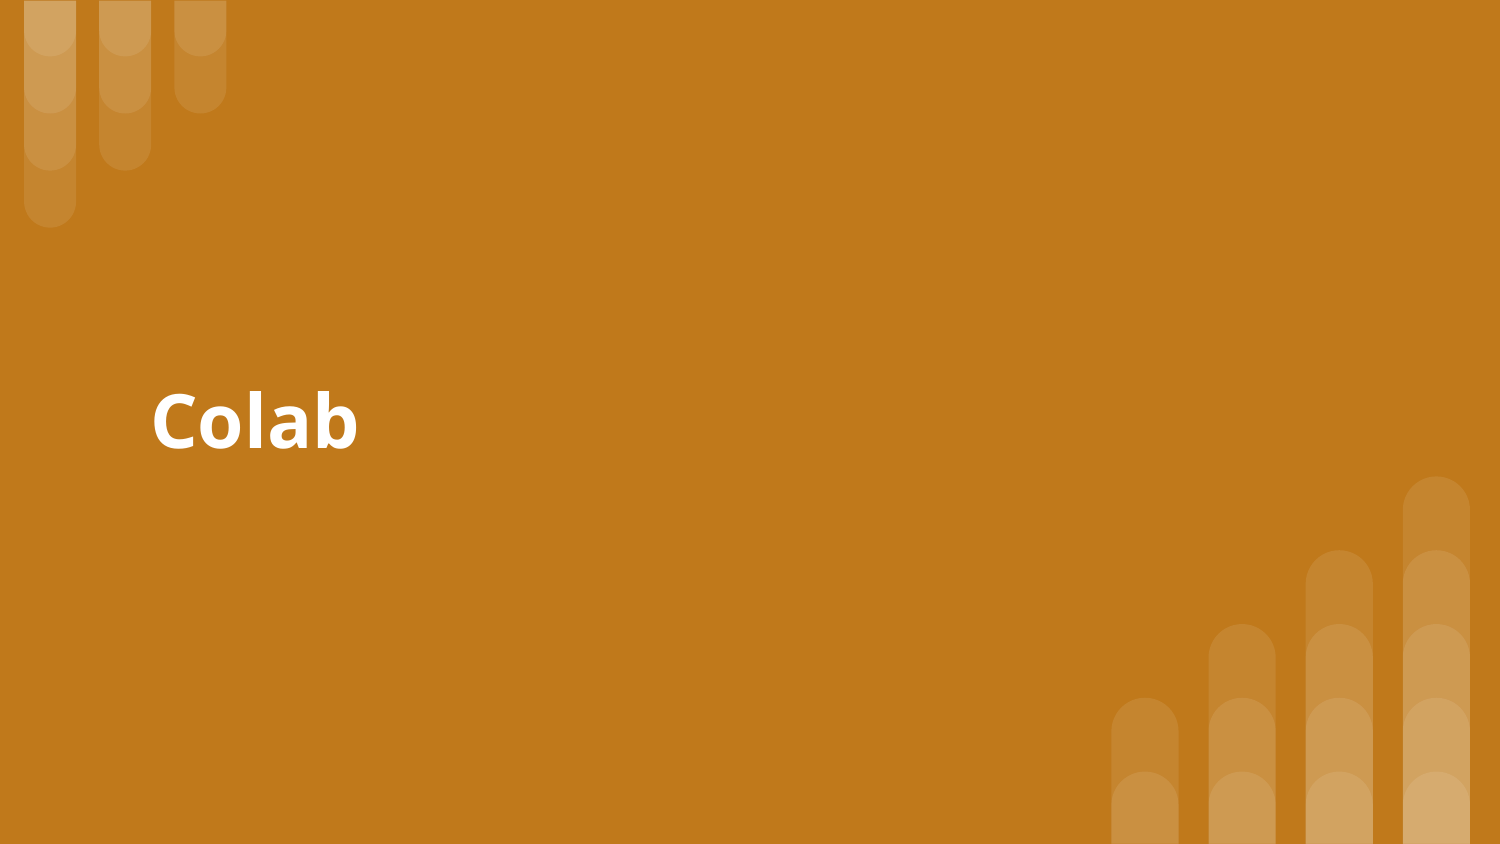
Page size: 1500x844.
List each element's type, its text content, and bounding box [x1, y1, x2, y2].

title Colab [135, 264, 1097, 572]
